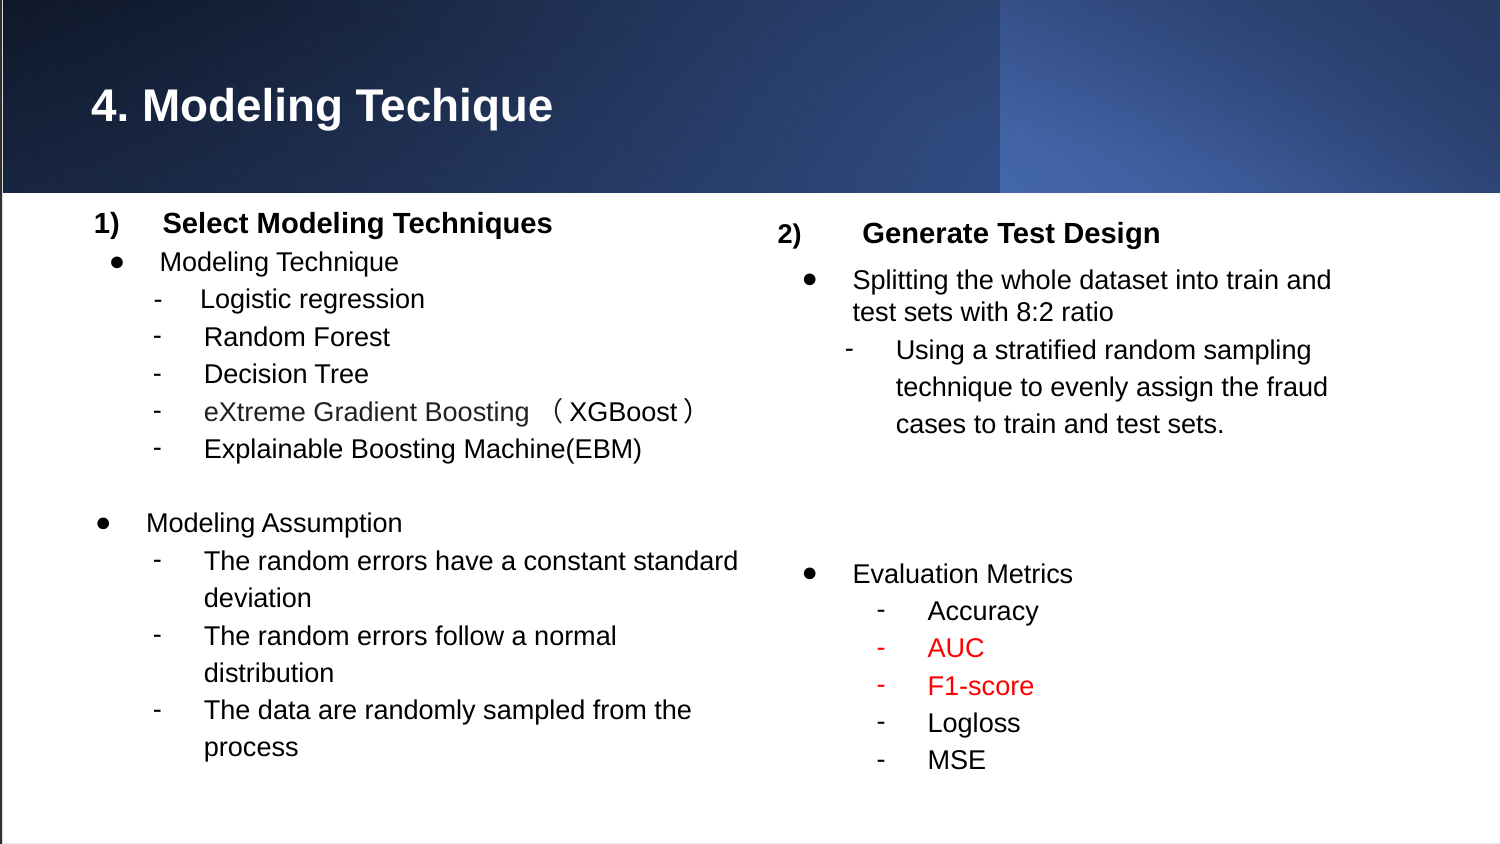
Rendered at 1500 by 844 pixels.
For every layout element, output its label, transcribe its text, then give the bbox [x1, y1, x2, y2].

text_box 2) Generate Test Design Splitting the whole dataset into train and test sets with 8:2 ratio Using a stratified random sampling technique to evenly assign the fraud cases to train and test sets. Evaluation Metrics Accuracy AUC F1-score Logloss MSE [762, 199, 1396, 790]
text_box 4. Modeling Techique [76, 51, 1193, 146]
picture [0, 0, 1500, 844]
text_box Select Modeling Techniques Modeling Technique - Logistic regression Random Forest Decision Tree eXtreme Gradient Boosting（XGBoost） Explainable Boosting Machine(EBM) Modeling Assumption The random errors have a constant standard deviation The random errors follow a normal distribution The data are randomly sampled from the process [56, 184, 763, 837]
